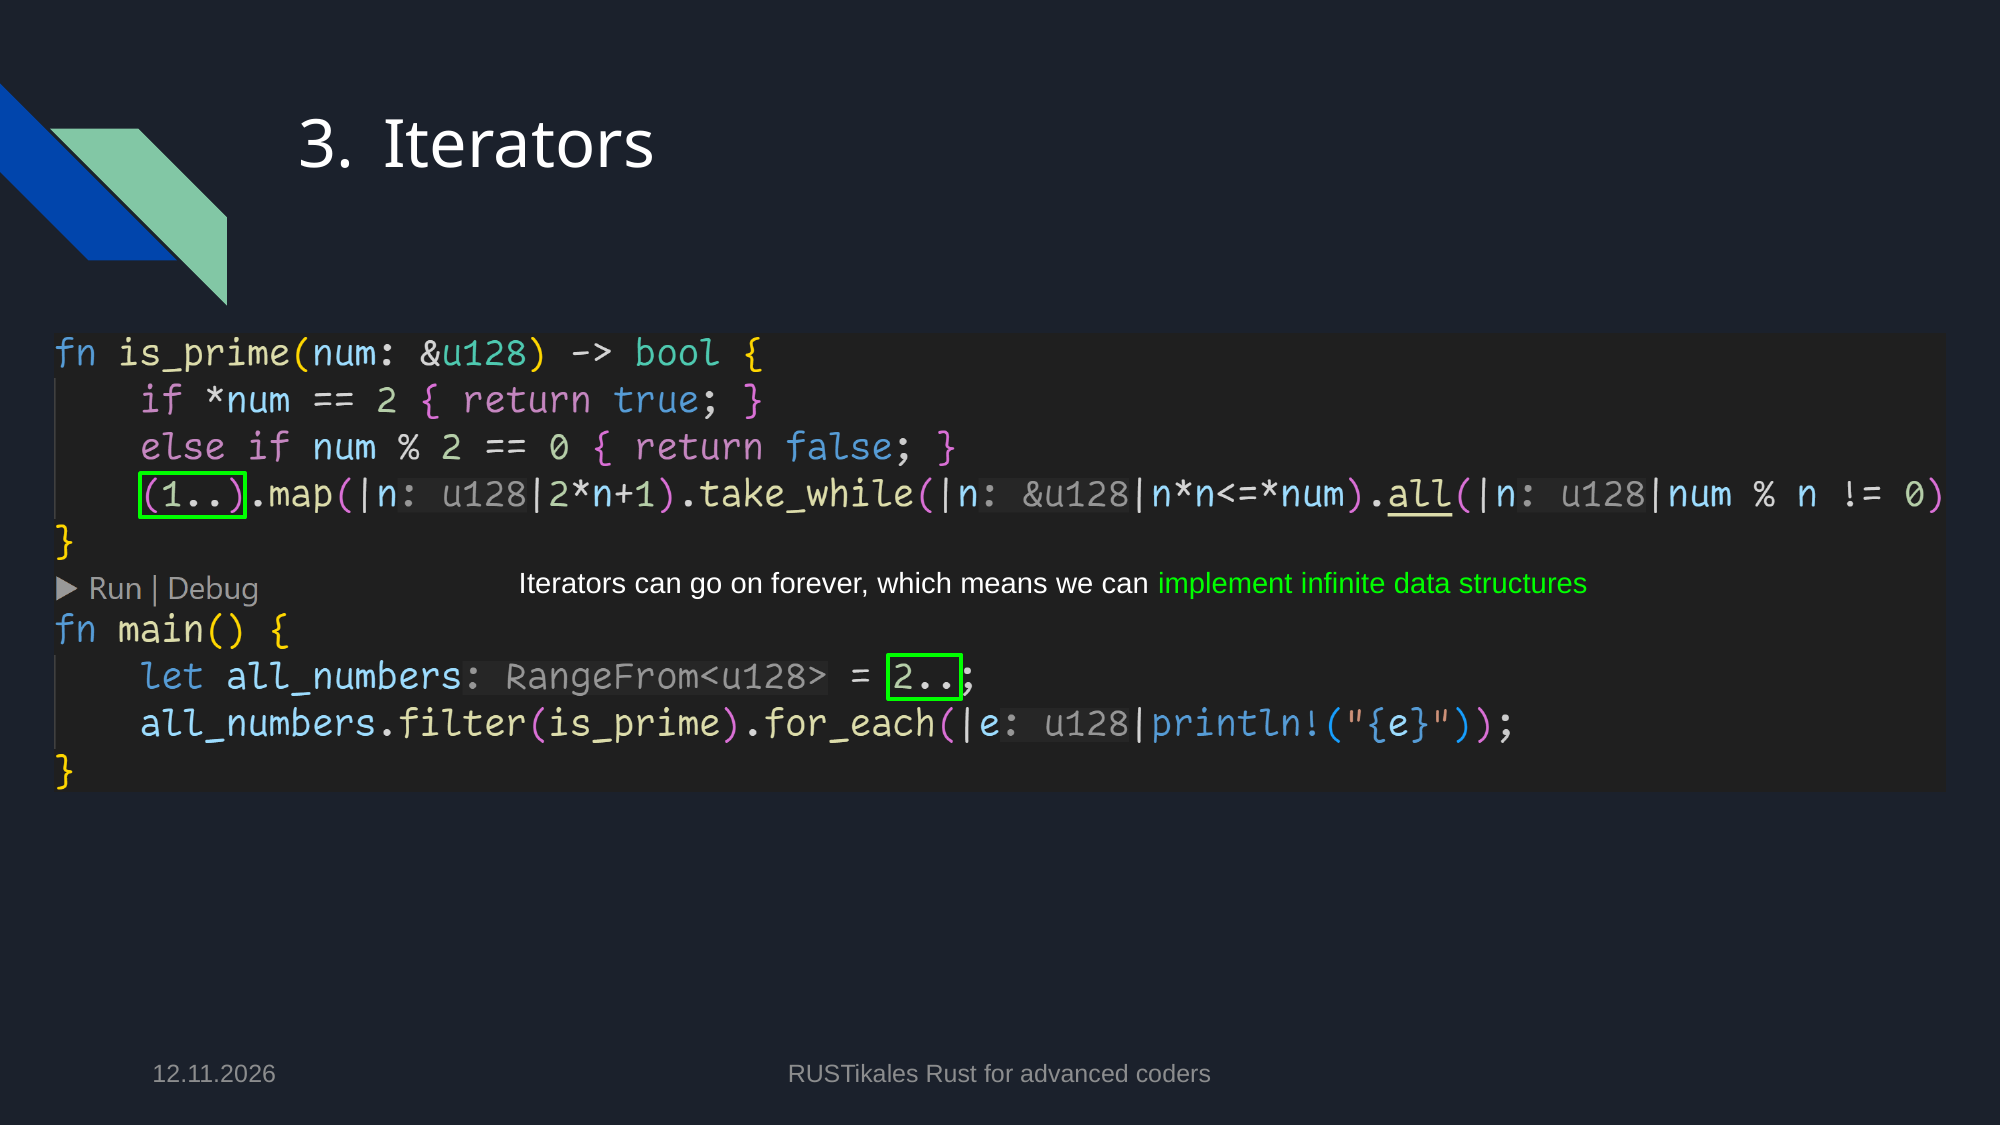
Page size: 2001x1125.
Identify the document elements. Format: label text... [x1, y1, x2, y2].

title Iterators [283, 86, 1824, 287]
footer RUSTikales Rust for advanced coders [662, 1042, 1338, 1103]
picture [54, 333, 1946, 792]
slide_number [137, 1042, 588, 1103]
